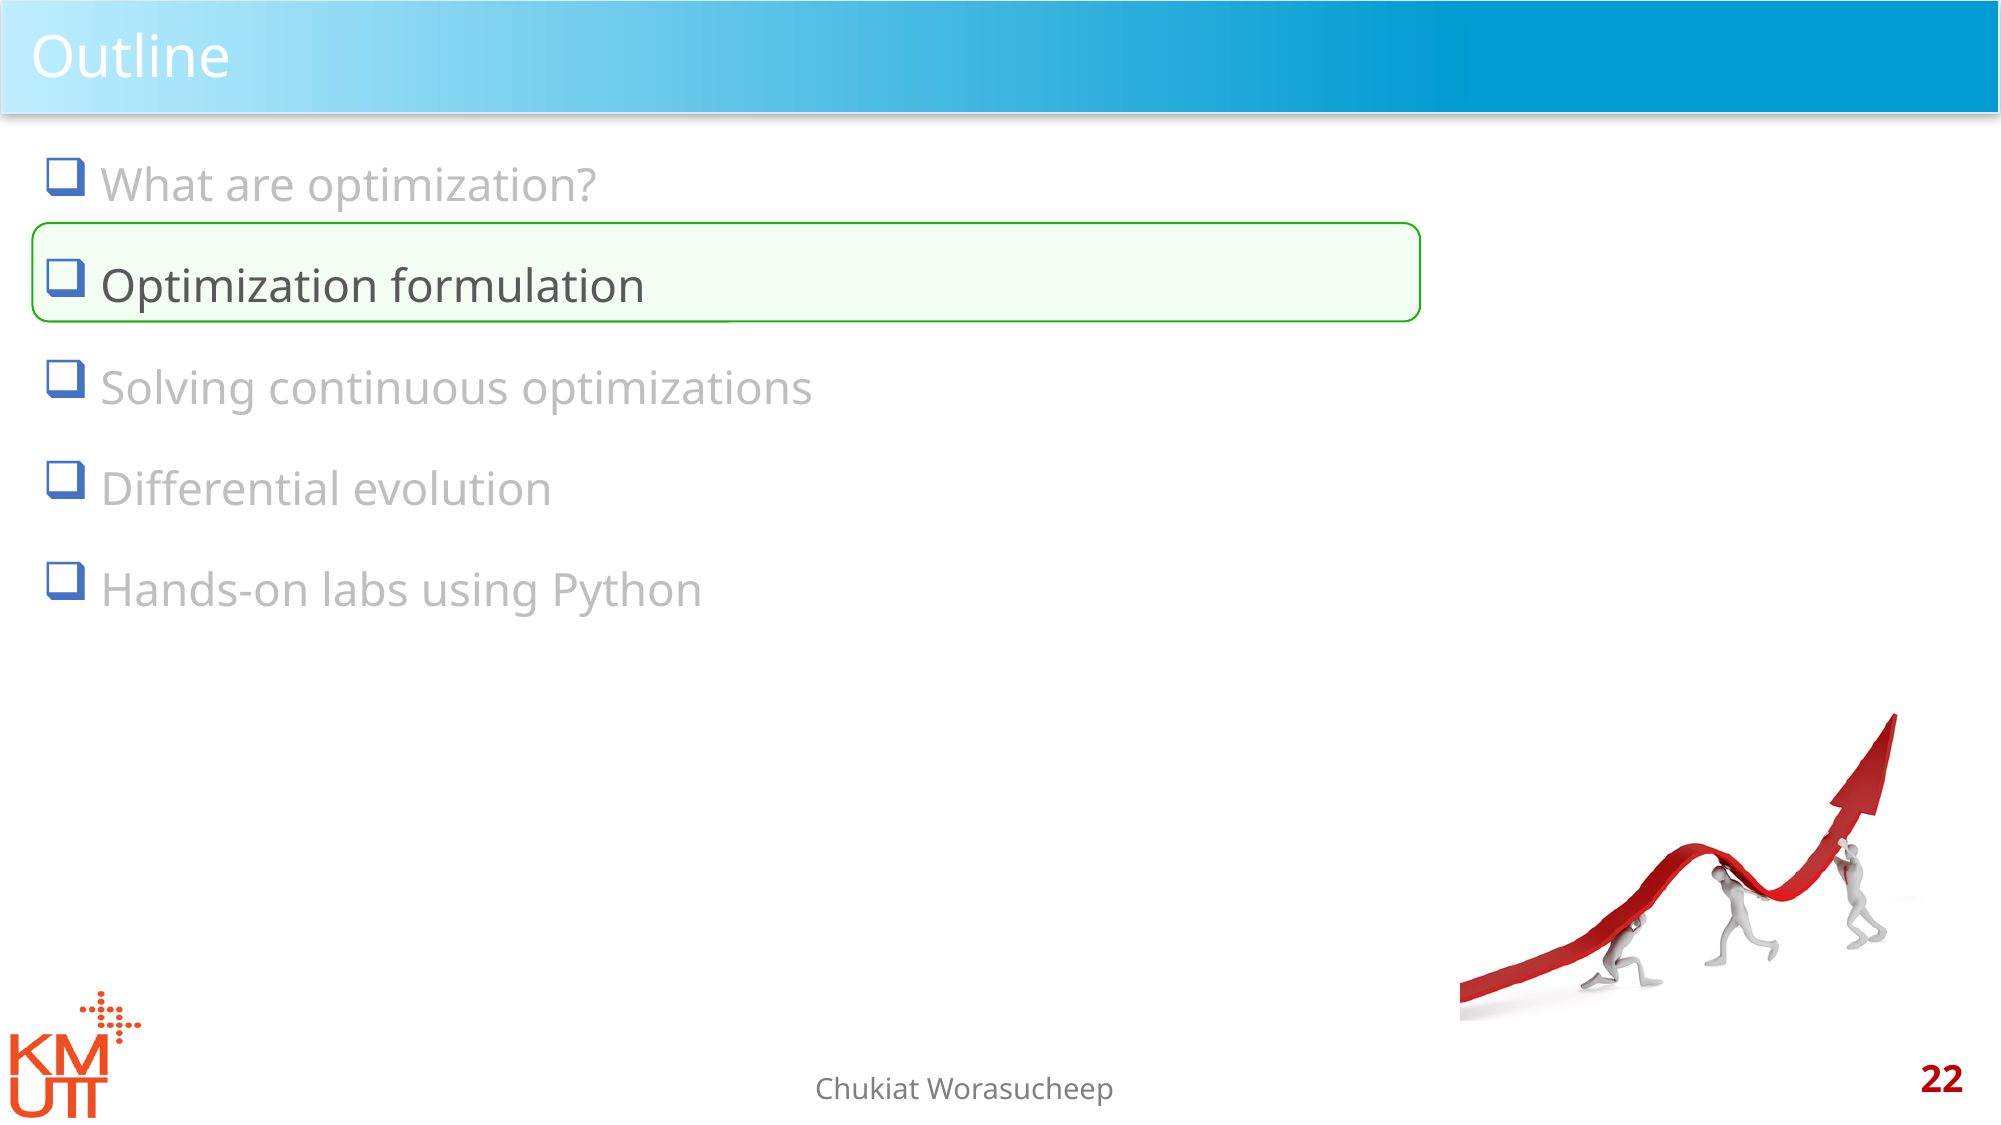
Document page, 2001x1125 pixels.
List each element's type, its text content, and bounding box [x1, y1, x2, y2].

picture [1460, 703, 1925, 1022]
list What are optimization? Optimization formulation Solving continuous optimizations Differential evolution Hands-on labs using Python [27, 121, 1378, 1043]
title Outline [15, 11, 1955, 101]
footer Chukiat Worasucheep [208, 1057, 1721, 1118]
slide_number 22 [1755, 1053, 1979, 1114]
picture [0, 983, 150, 1125]
text_box [1378, 222, 1421, 322]
